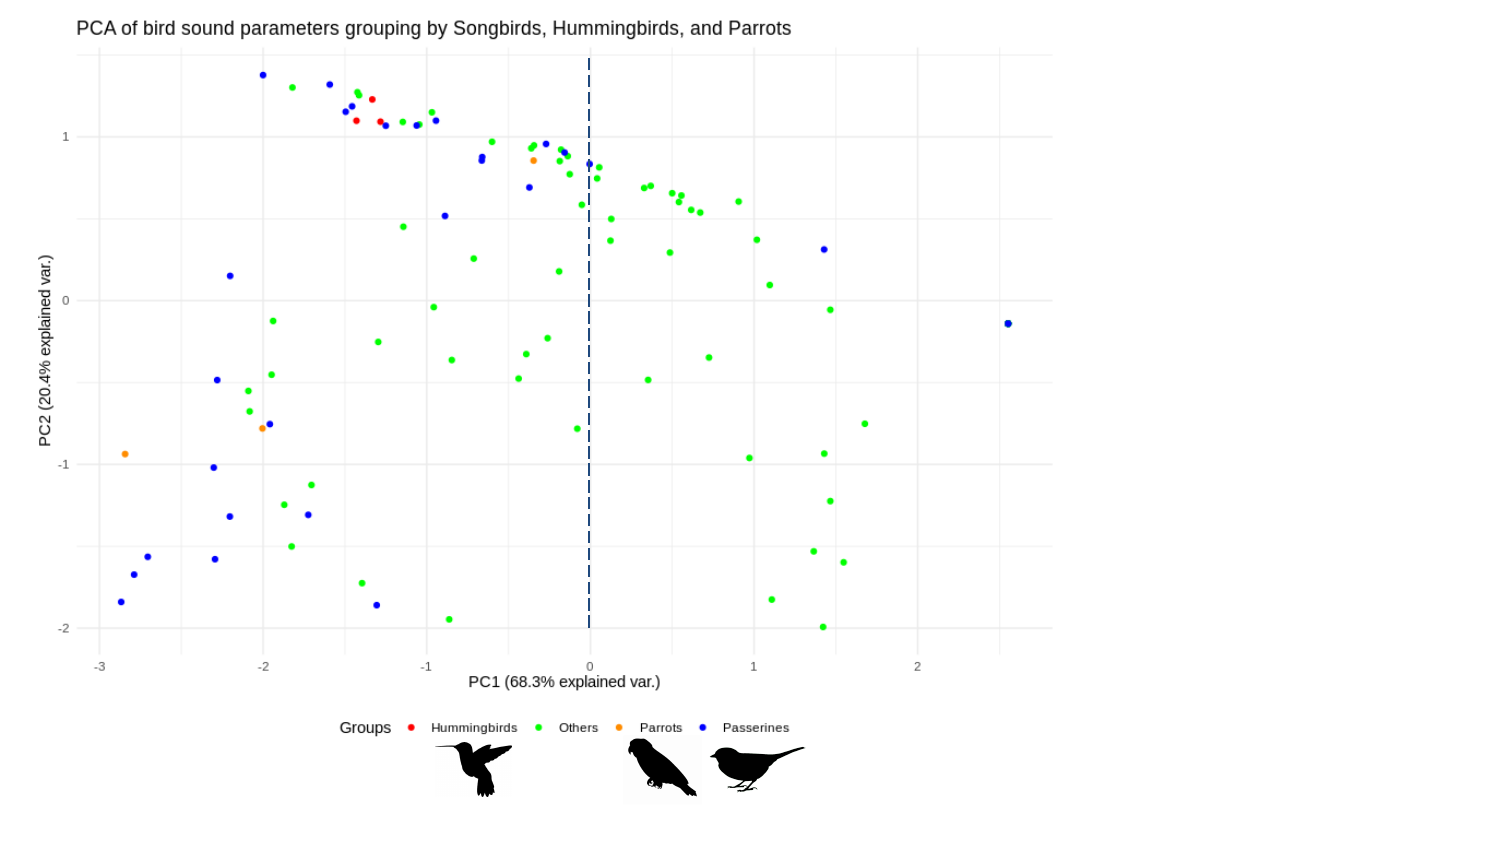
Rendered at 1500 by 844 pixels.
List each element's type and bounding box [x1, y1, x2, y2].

picture [0, 13, 1092, 805]
